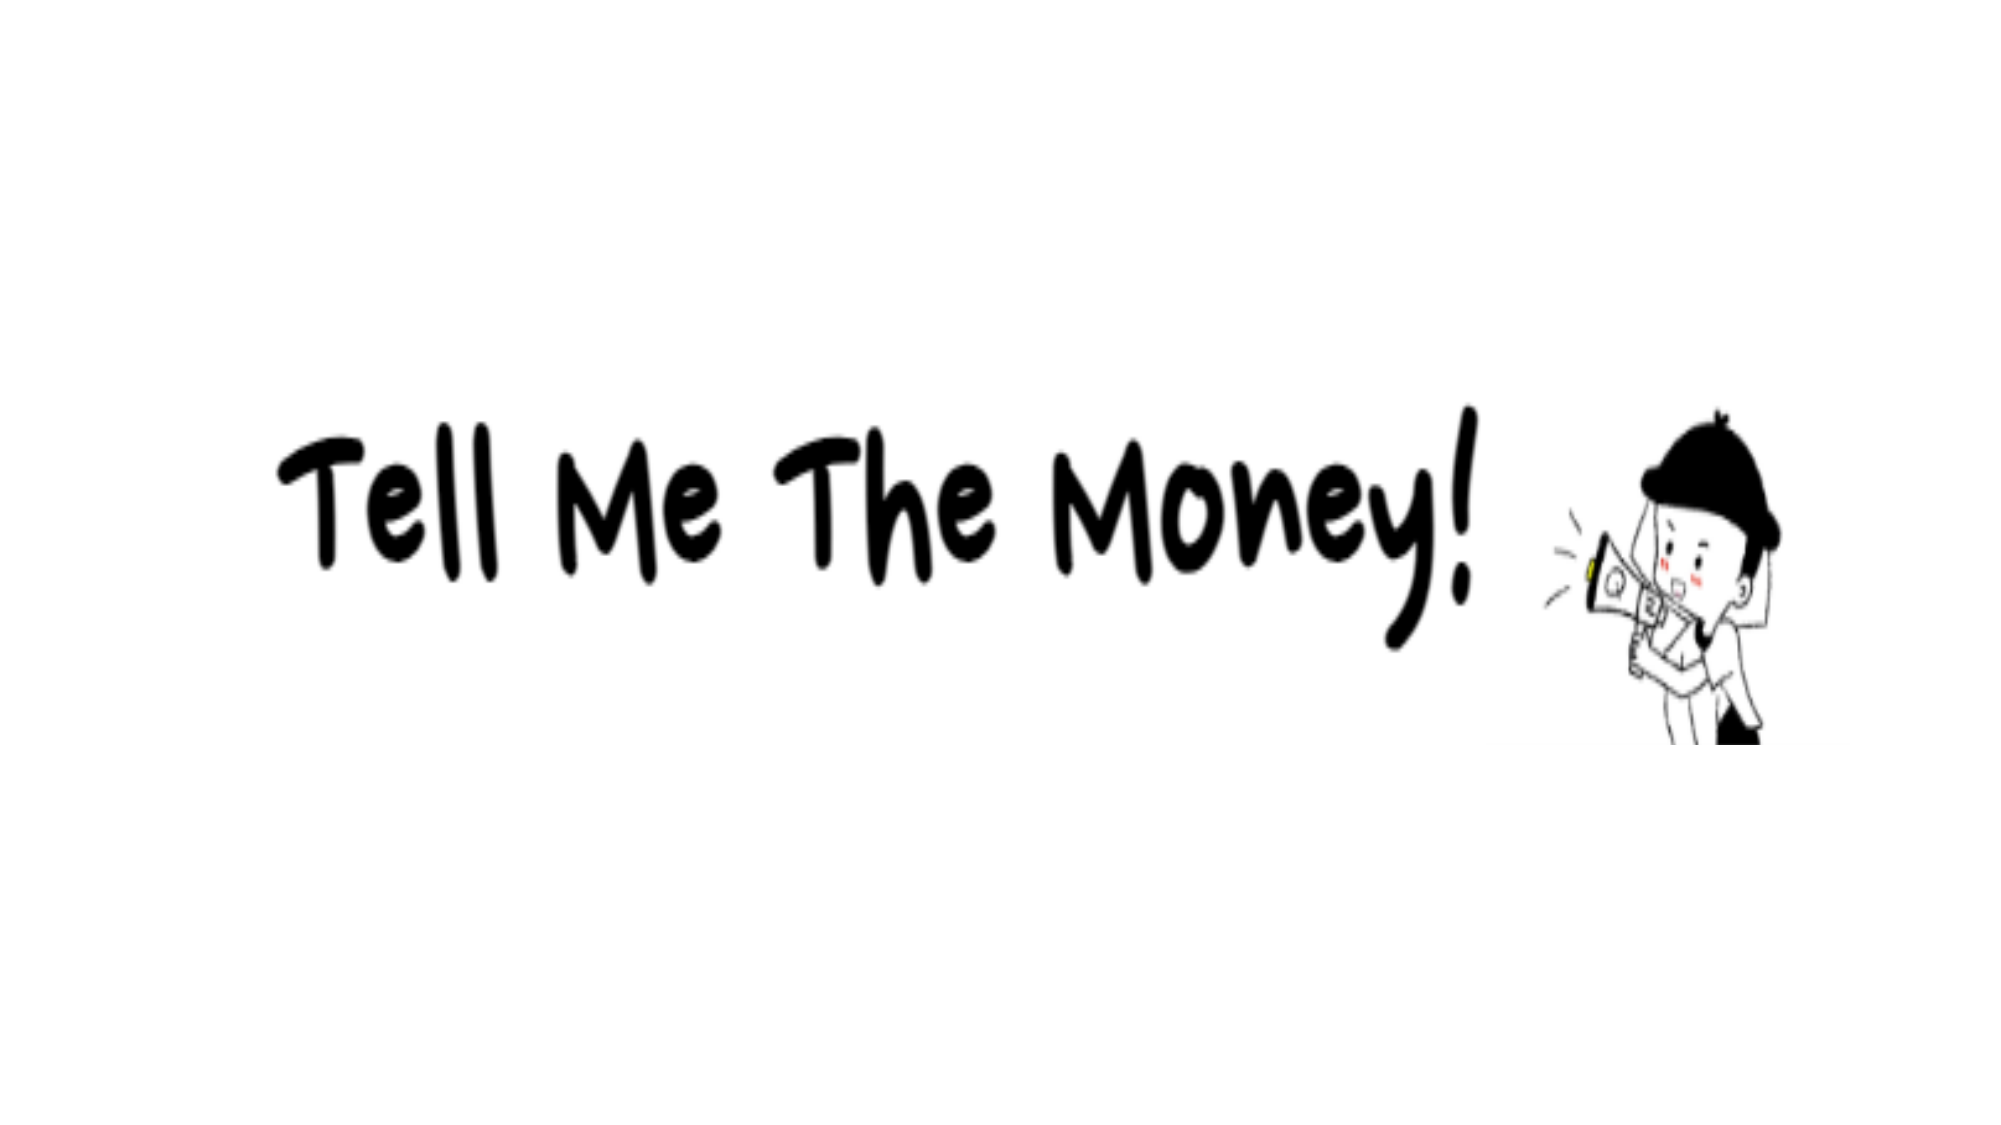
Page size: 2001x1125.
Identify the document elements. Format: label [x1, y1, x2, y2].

picture [217, 380, 1850, 745]
